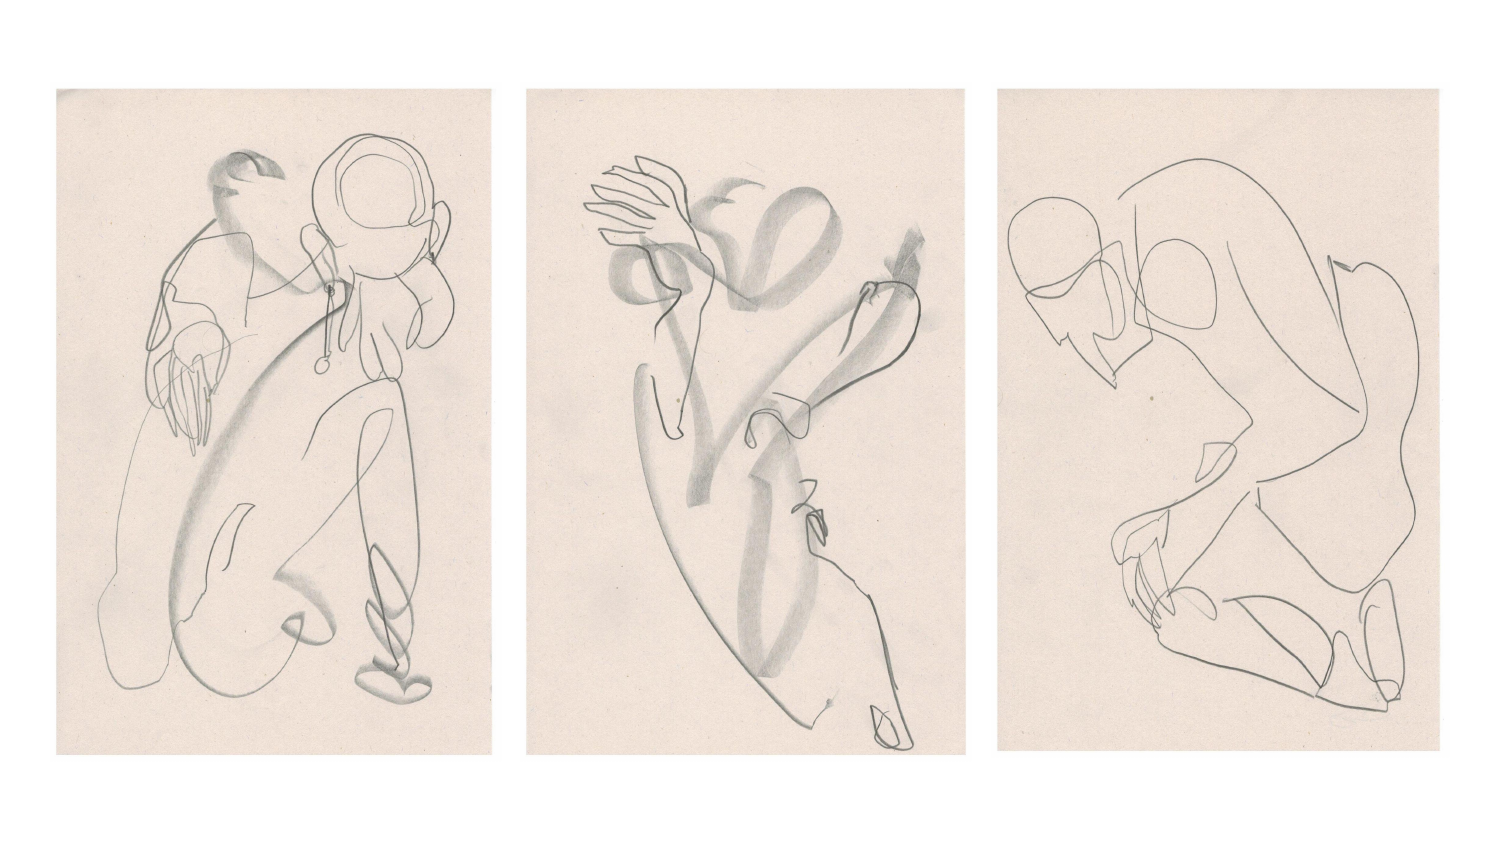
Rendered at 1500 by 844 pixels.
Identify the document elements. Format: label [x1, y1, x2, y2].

picture [990, 82, 1450, 758]
picture [520, 82, 972, 762]
picture [50, 82, 502, 762]
